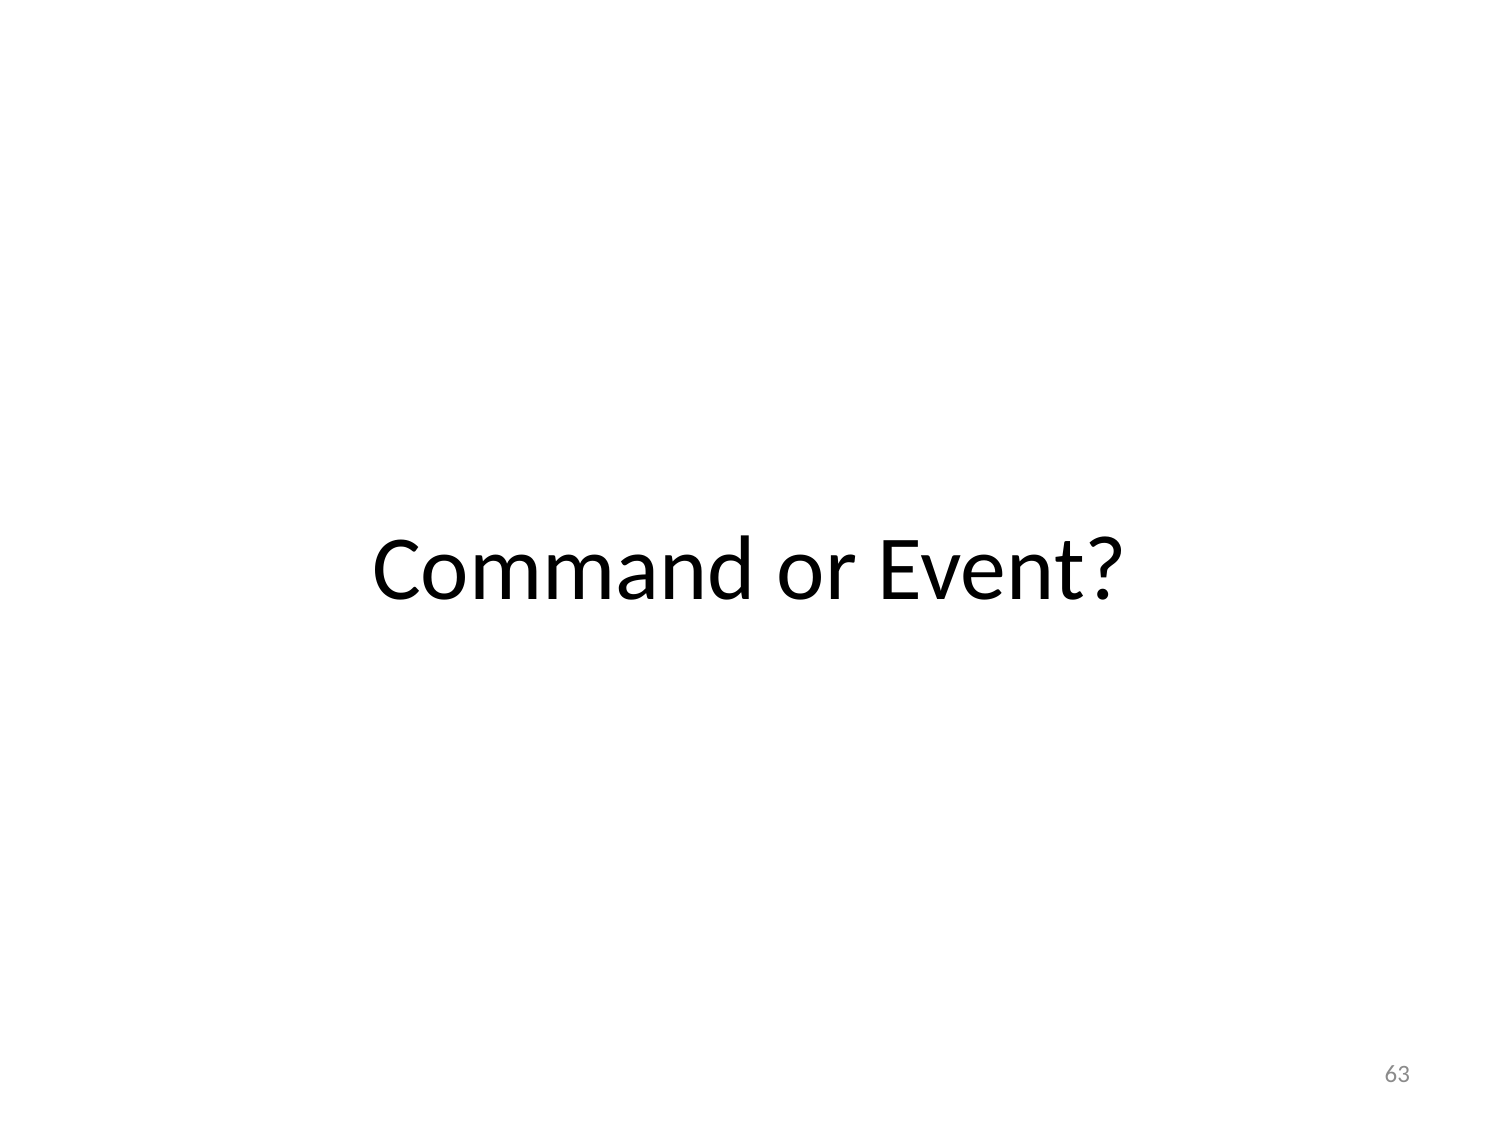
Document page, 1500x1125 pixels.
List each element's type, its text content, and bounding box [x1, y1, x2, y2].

title Command or Event? [112, 441, 1388, 683]
slide_number 63 [1074, 1042, 1425, 1103]
